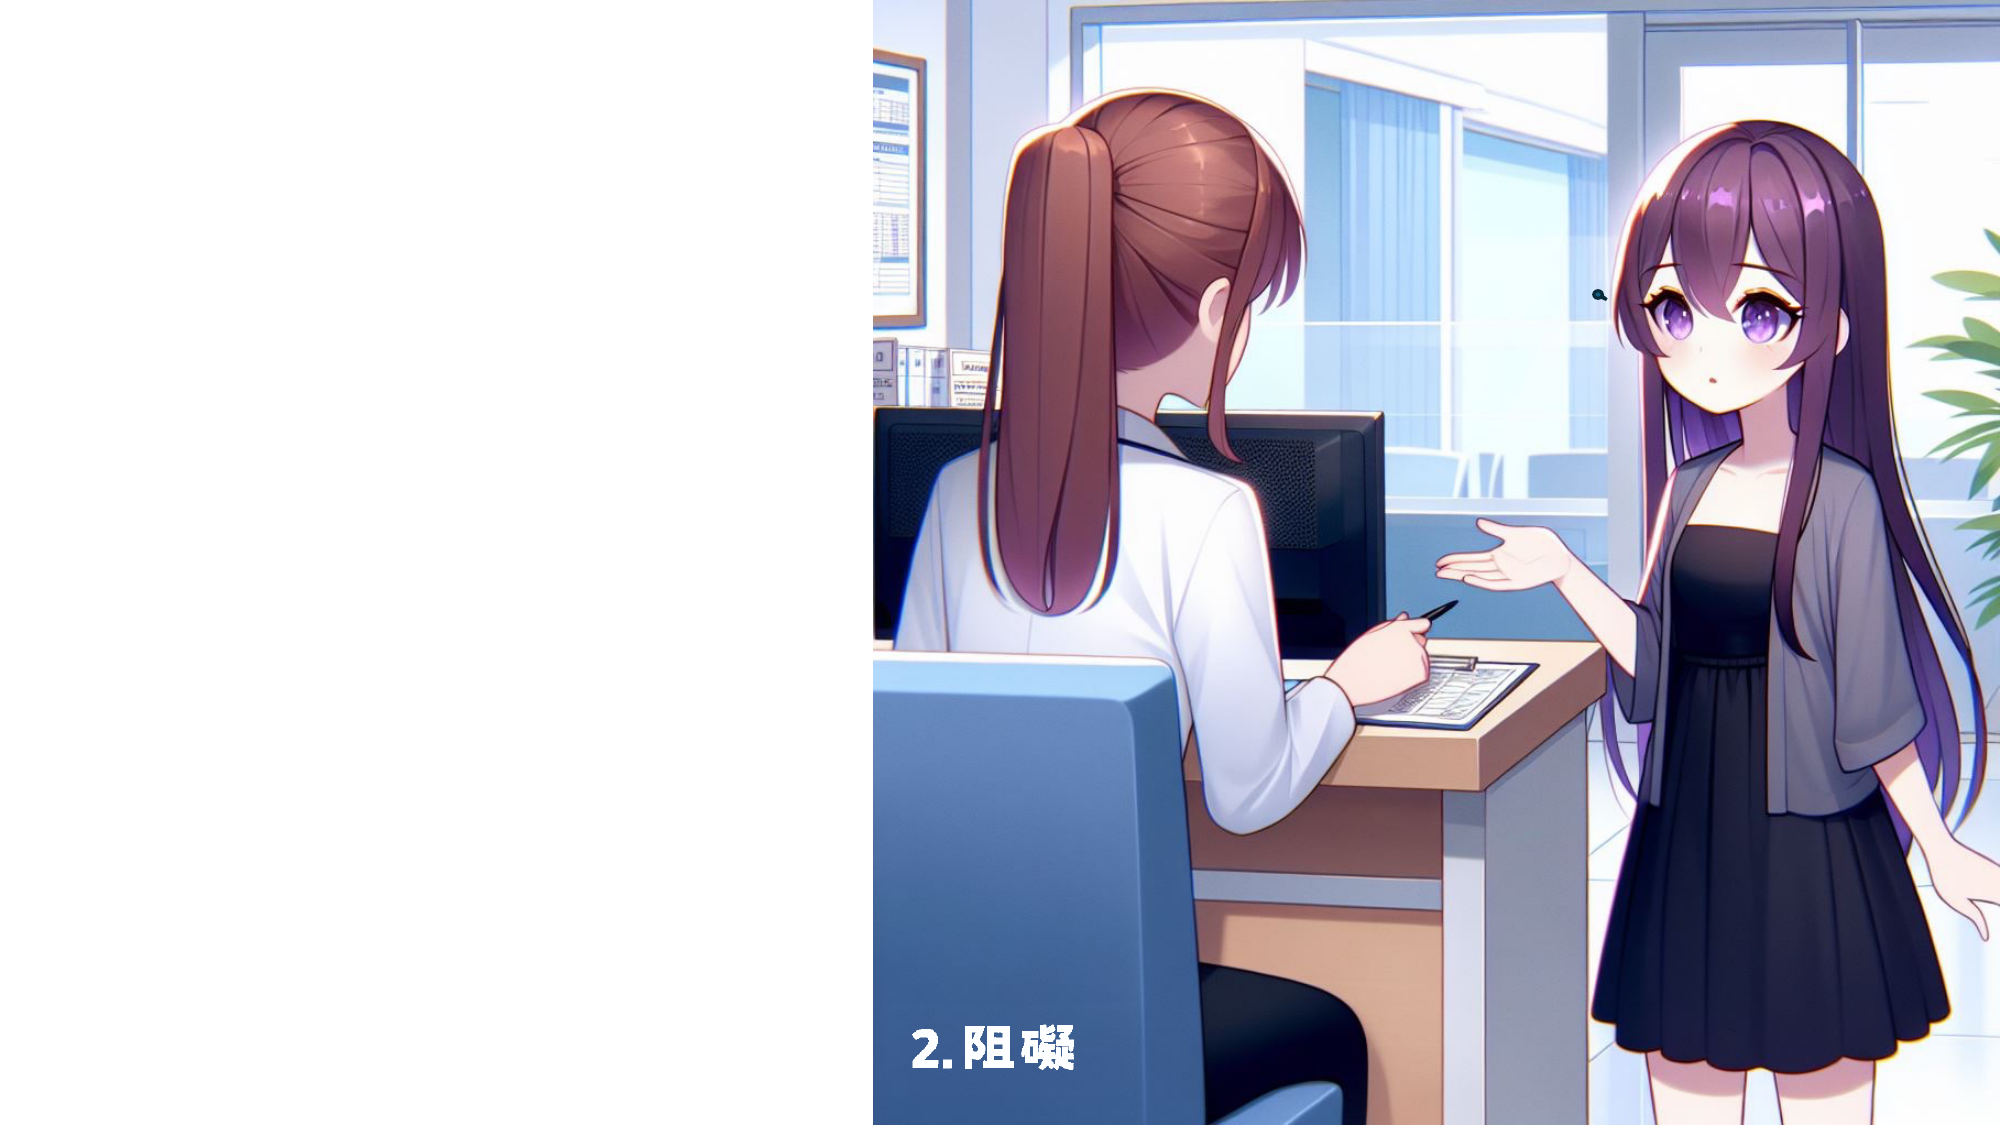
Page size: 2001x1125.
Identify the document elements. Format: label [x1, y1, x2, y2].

picture [872, 0, 2000, 1125]
